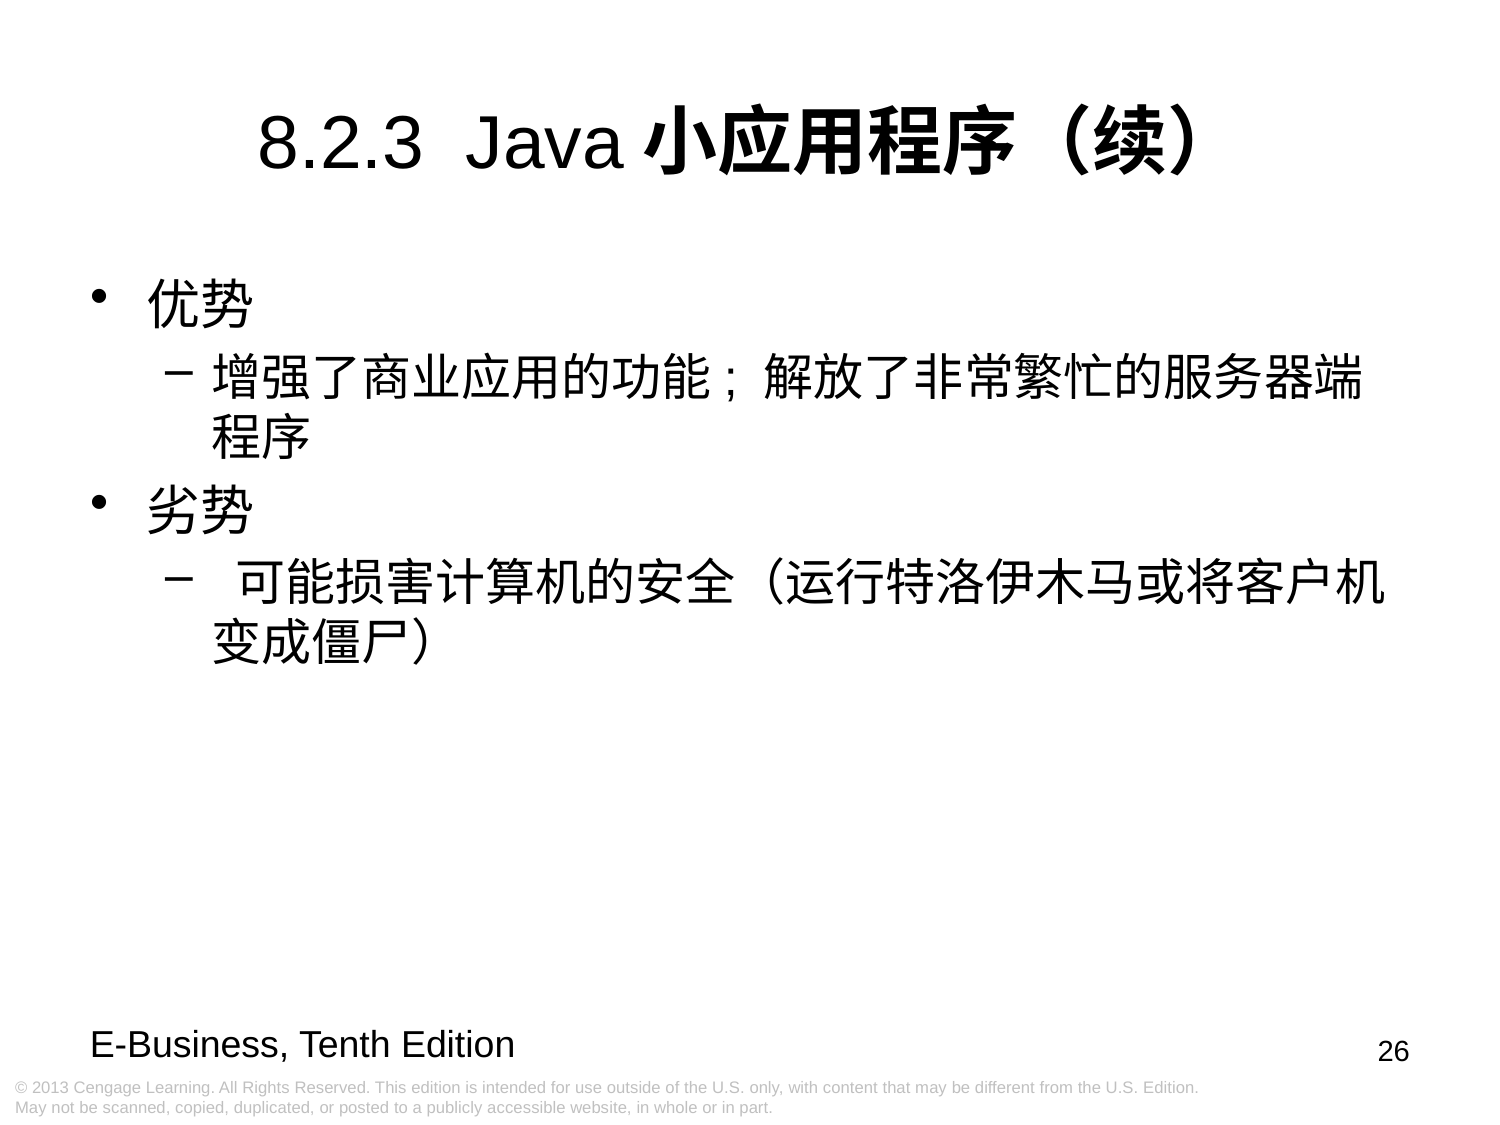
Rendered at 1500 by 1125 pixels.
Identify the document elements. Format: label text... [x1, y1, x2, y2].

slide_number 26 [1074, 1024, 1426, 1103]
title 8.2.3 Java小应用程序（续） [75, 45, 1425, 233]
list 优势 增强了商业应用的功能; 解放了非常繁忙的服务器端程序 劣势 可能损害计算机的安全（运行特洛伊木马或将客户机变成僵尸） [75, 262, 1425, 1005]
